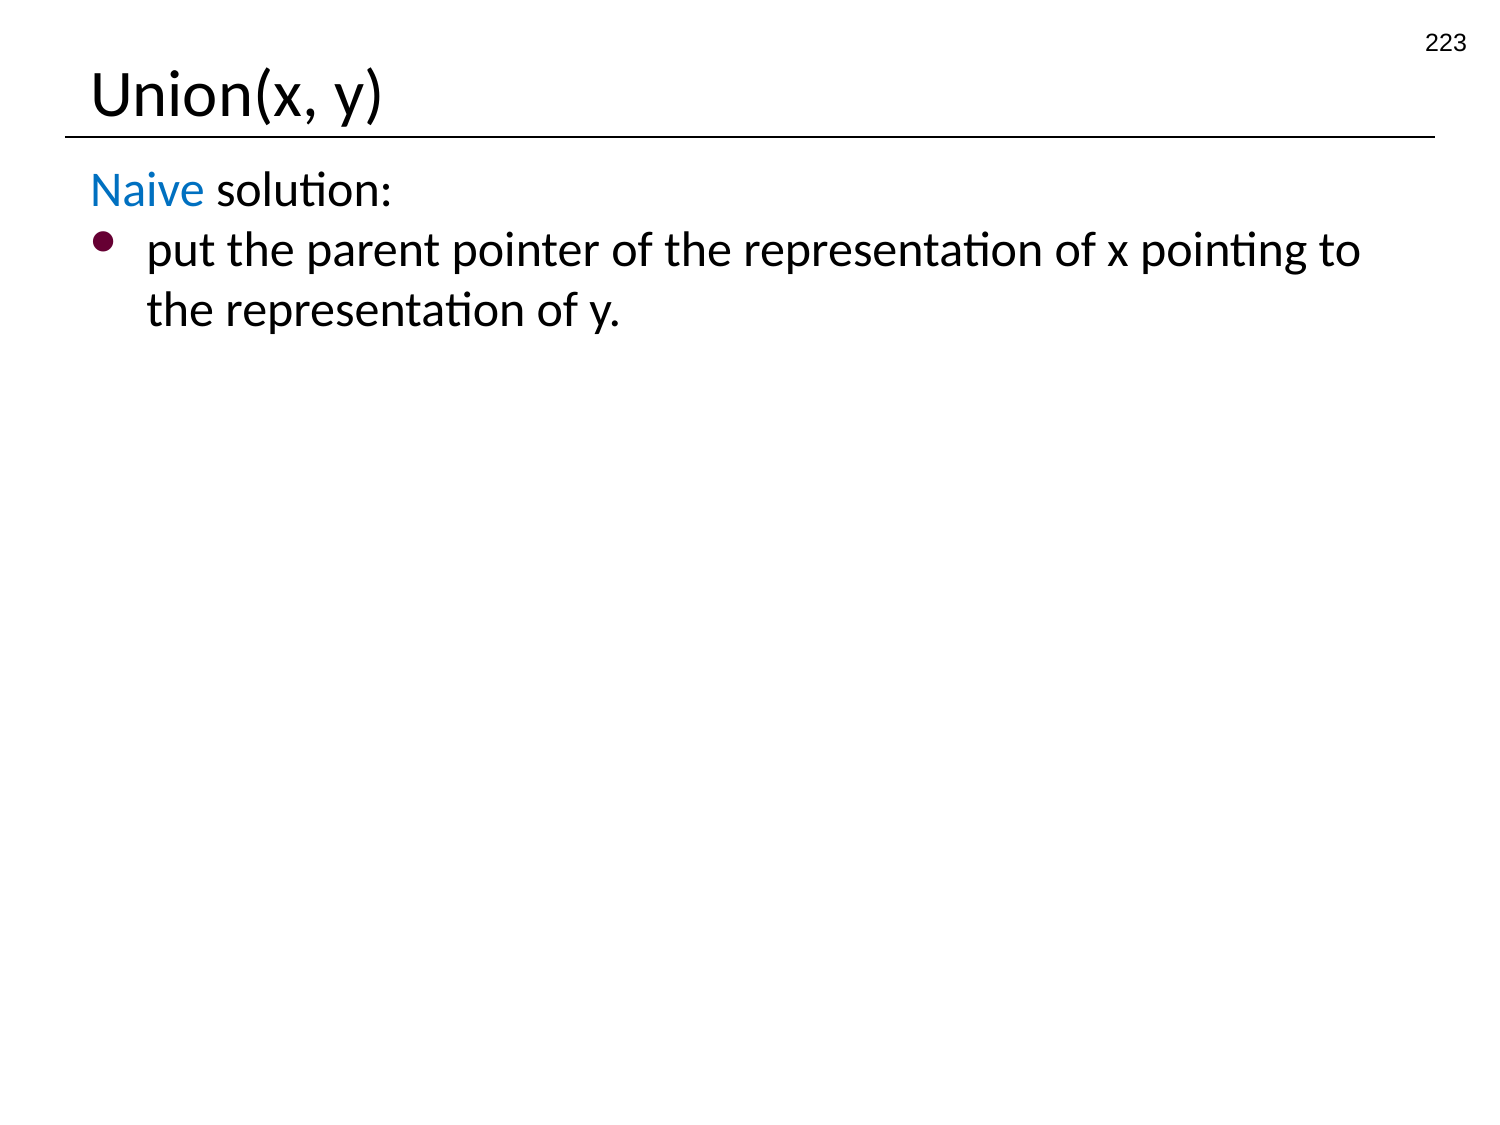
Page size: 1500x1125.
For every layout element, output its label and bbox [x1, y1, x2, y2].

title [75, 20, 1425, 138]
list [75, 148, 1425, 1094]
slide_number [1131, 18, 1483, 62]
